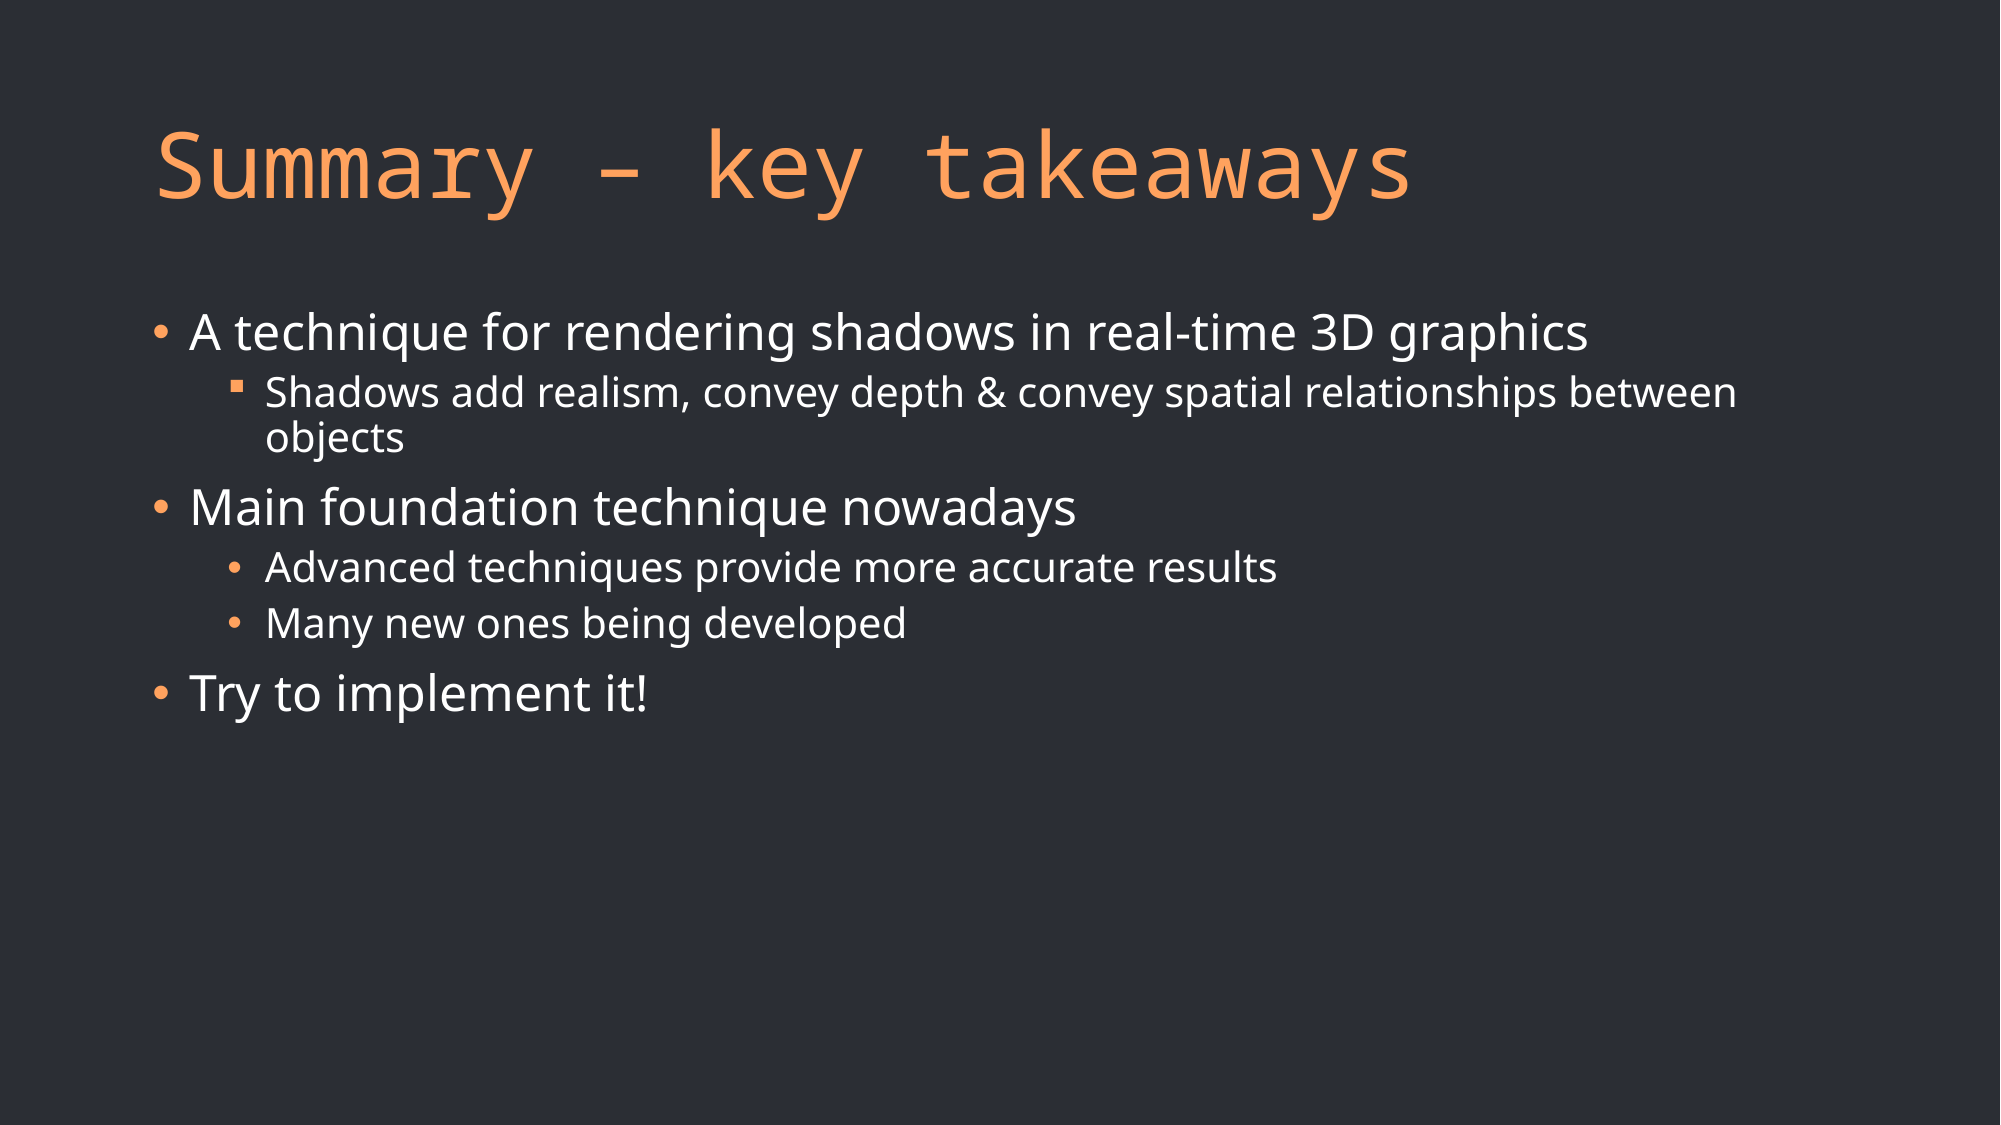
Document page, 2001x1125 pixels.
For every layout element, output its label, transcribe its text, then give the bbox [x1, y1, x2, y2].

list A technique for rendering shadows in real-time 3D graphics Shadows add realism, convey depth & convey spatial relationships between objects Main foundation technique nowadays Advanced techniques provide more accurate results Many new ones being developed Try to implement it! [137, 299, 1863, 1014]
title Summary – key takeaways [137, 59, 1863, 278]
